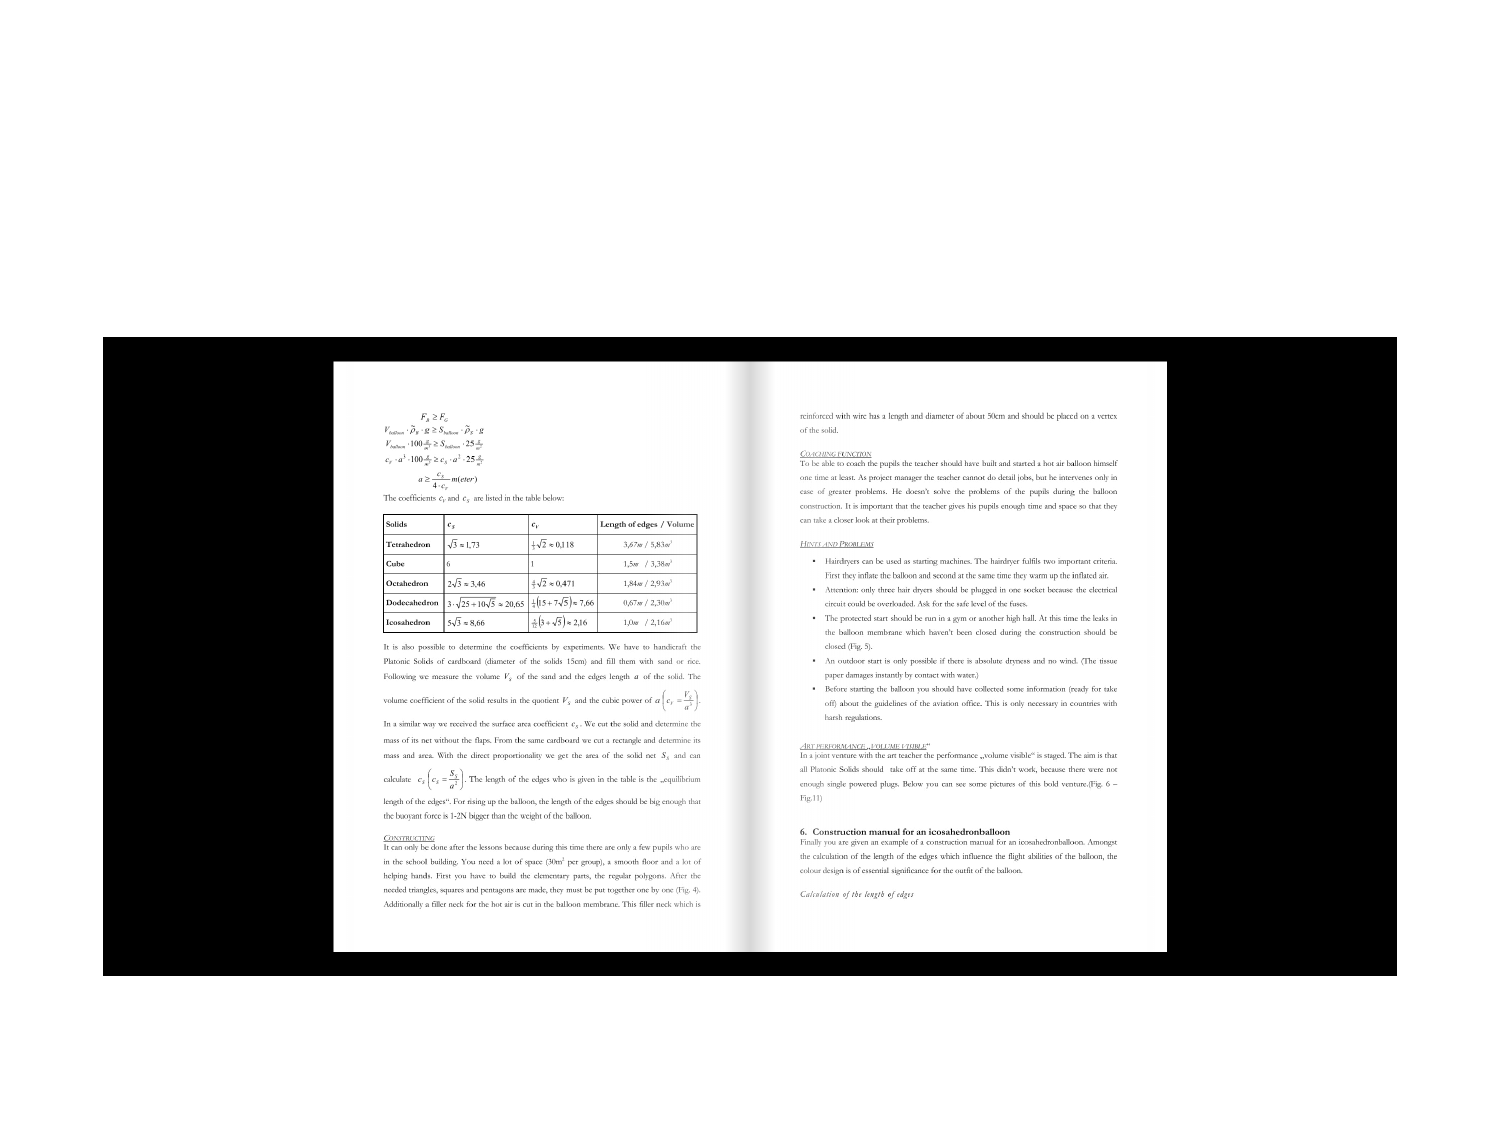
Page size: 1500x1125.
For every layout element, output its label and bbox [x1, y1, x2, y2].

list [103, 337, 1397, 976]
